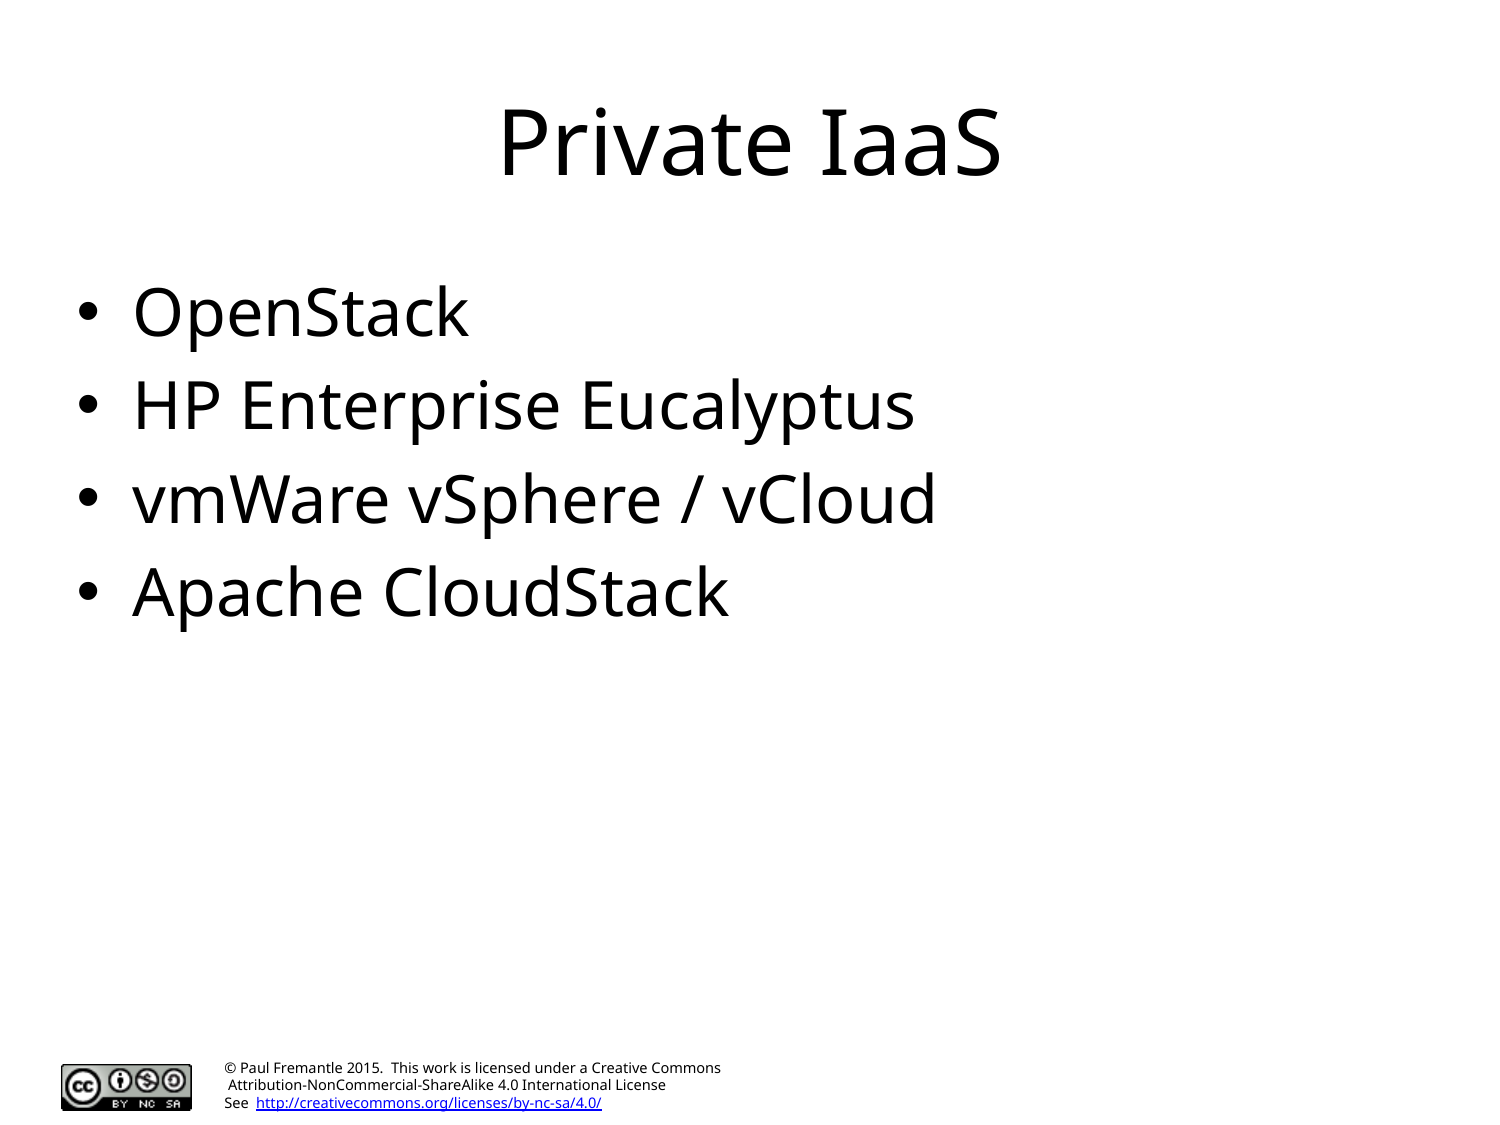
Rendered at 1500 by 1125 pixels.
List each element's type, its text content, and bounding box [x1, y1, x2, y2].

title Private IaaS [75, 45, 1425, 233]
list OpenStack HP Enterprise Eucalyptus vmWare vSphere / vCloud Apache CloudStack [61, 262, 1412, 1005]
picture [61, 1064, 192, 1111]
